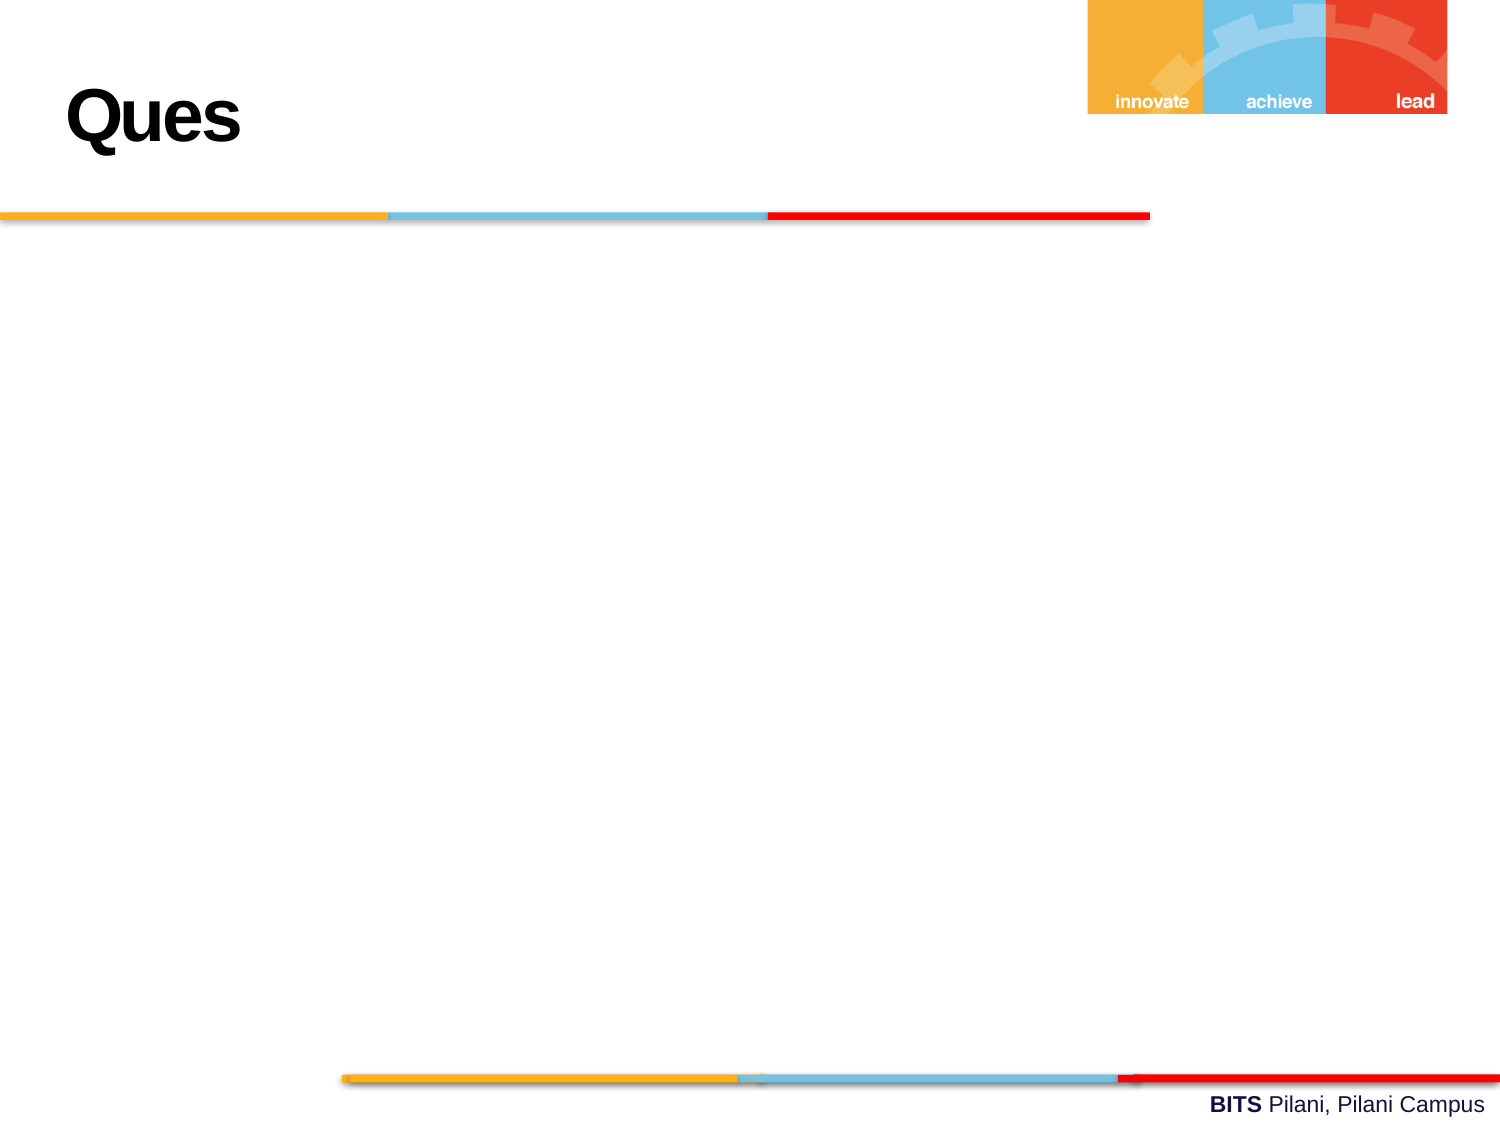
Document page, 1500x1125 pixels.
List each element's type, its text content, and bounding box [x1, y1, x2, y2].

list Ques [50, 24, 1088, 213]
picture [1087, 0, 1448, 114]
